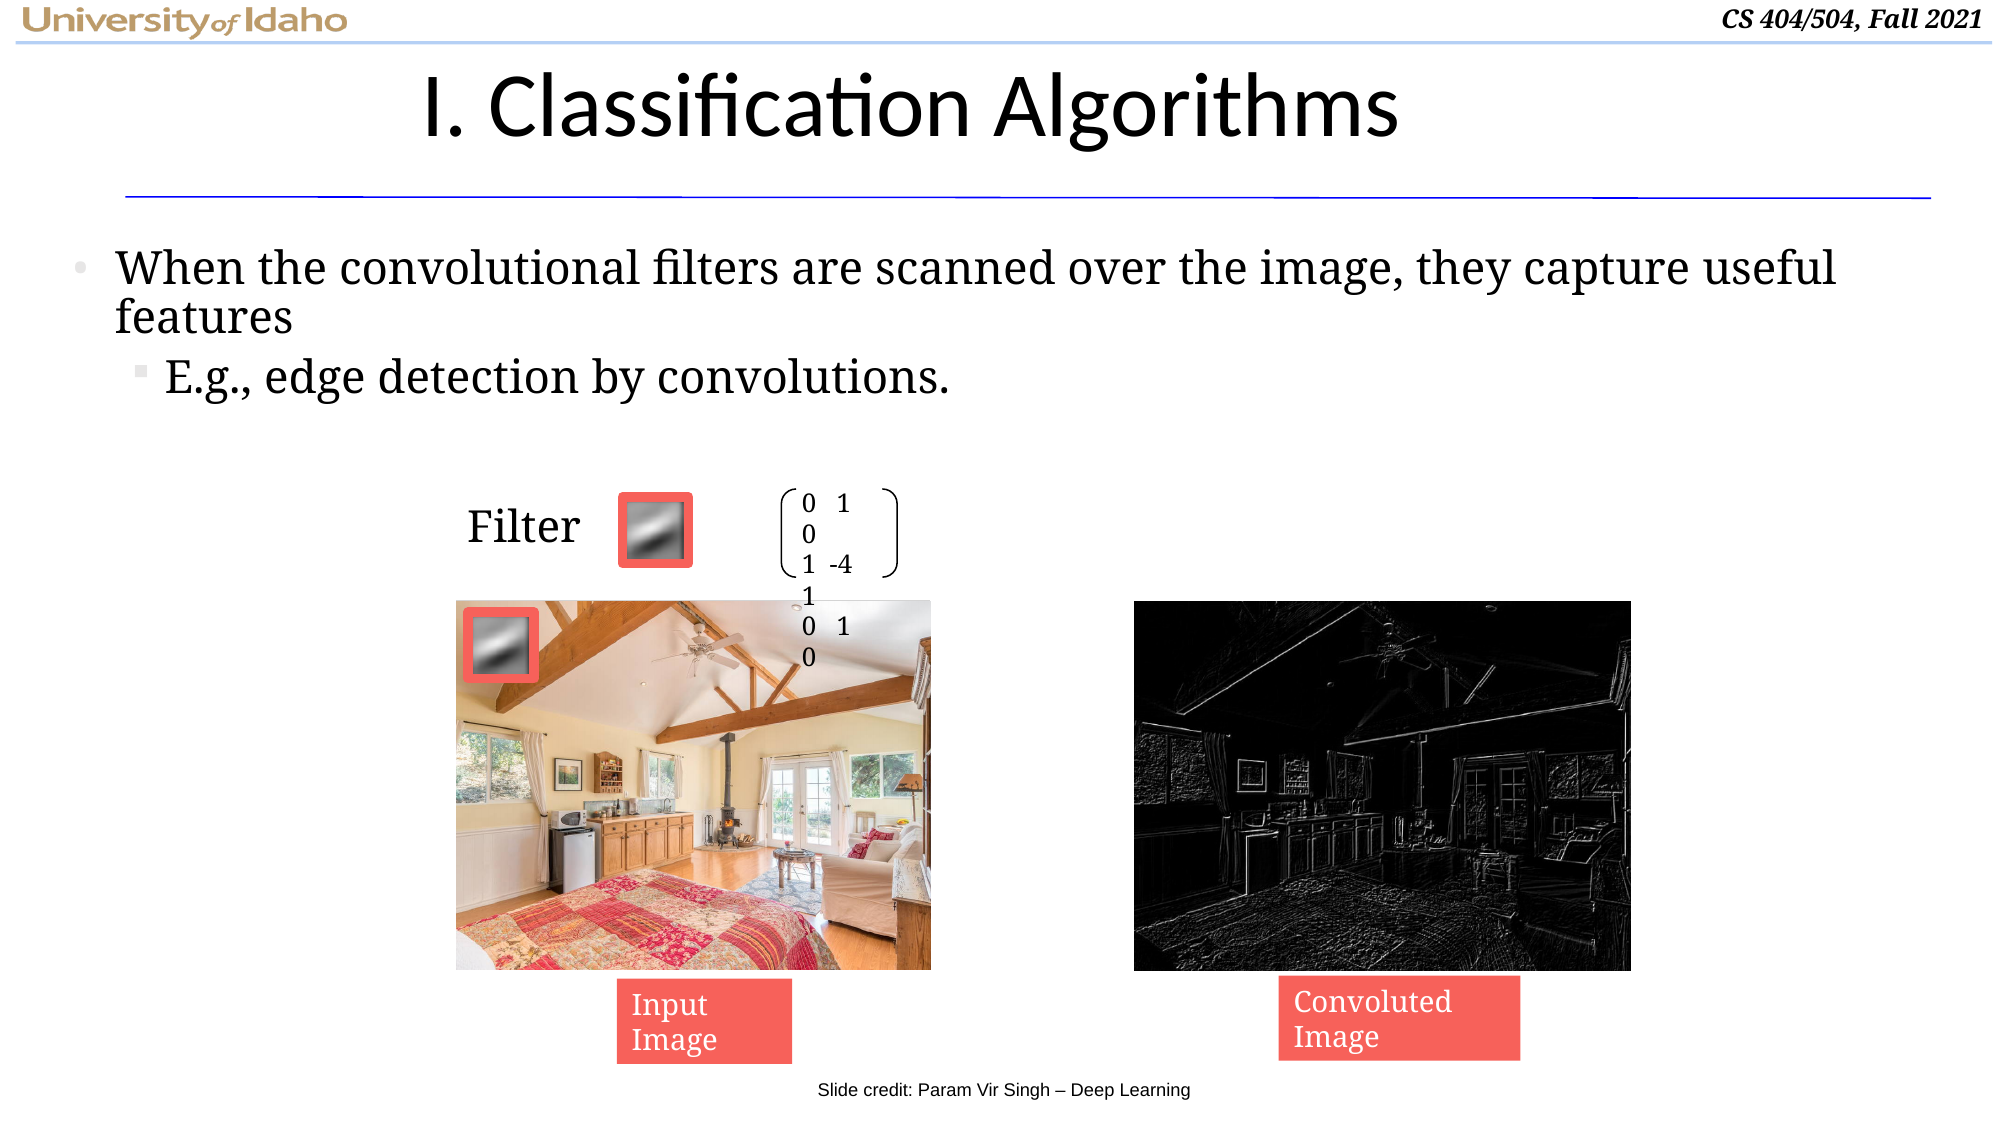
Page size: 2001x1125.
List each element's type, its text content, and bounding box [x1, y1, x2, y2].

picture [23, 7, 347, 40]
text_box Slide credit: Param Vir Singh – Deep Learning [504, 1071, 1505, 1108]
picture [456, 600, 931, 970]
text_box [781, 478, 898, 651]
text_box Convoluted Image [1278, 980, 1521, 1061]
text_box I. Classification Algorithms [161, 50, 1662, 165]
text_box Input Image [616, 978, 793, 1064]
list When the convolutional filters are scanned over the image, they capture useful features E.g., edge detection by convolutions. [58, 237, 1964, 416]
text_box Filter [453, 492, 730, 571]
picture [1133, 601, 1631, 972]
picture [626, 501, 685, 559]
